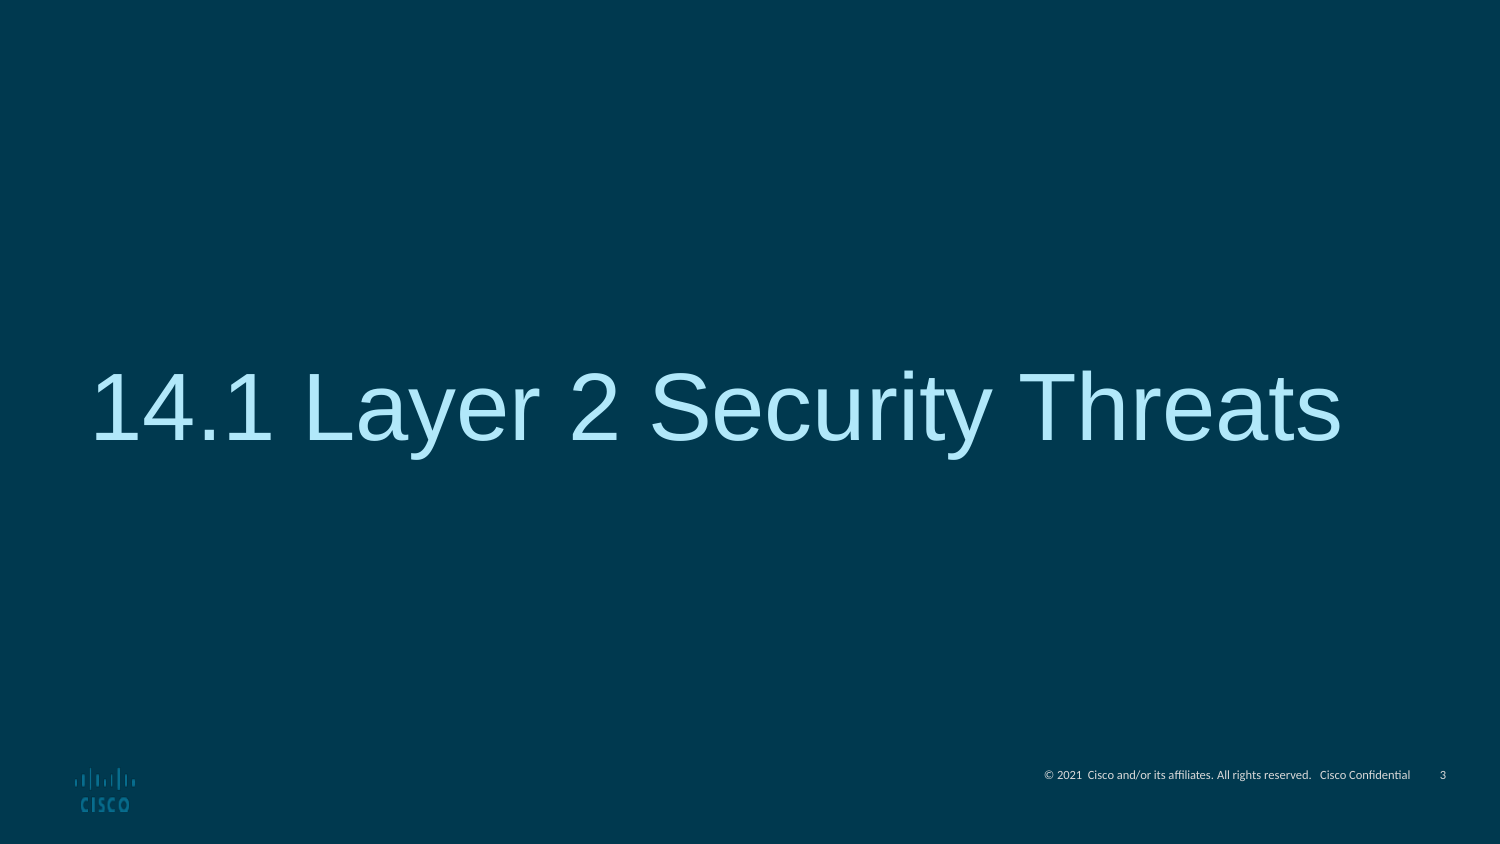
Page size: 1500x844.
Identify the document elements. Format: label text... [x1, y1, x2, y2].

slide_number 3 [1425, 759, 1500, 797]
list 14.1 Layer 2 Security Threats [75, 337, 1425, 488]
